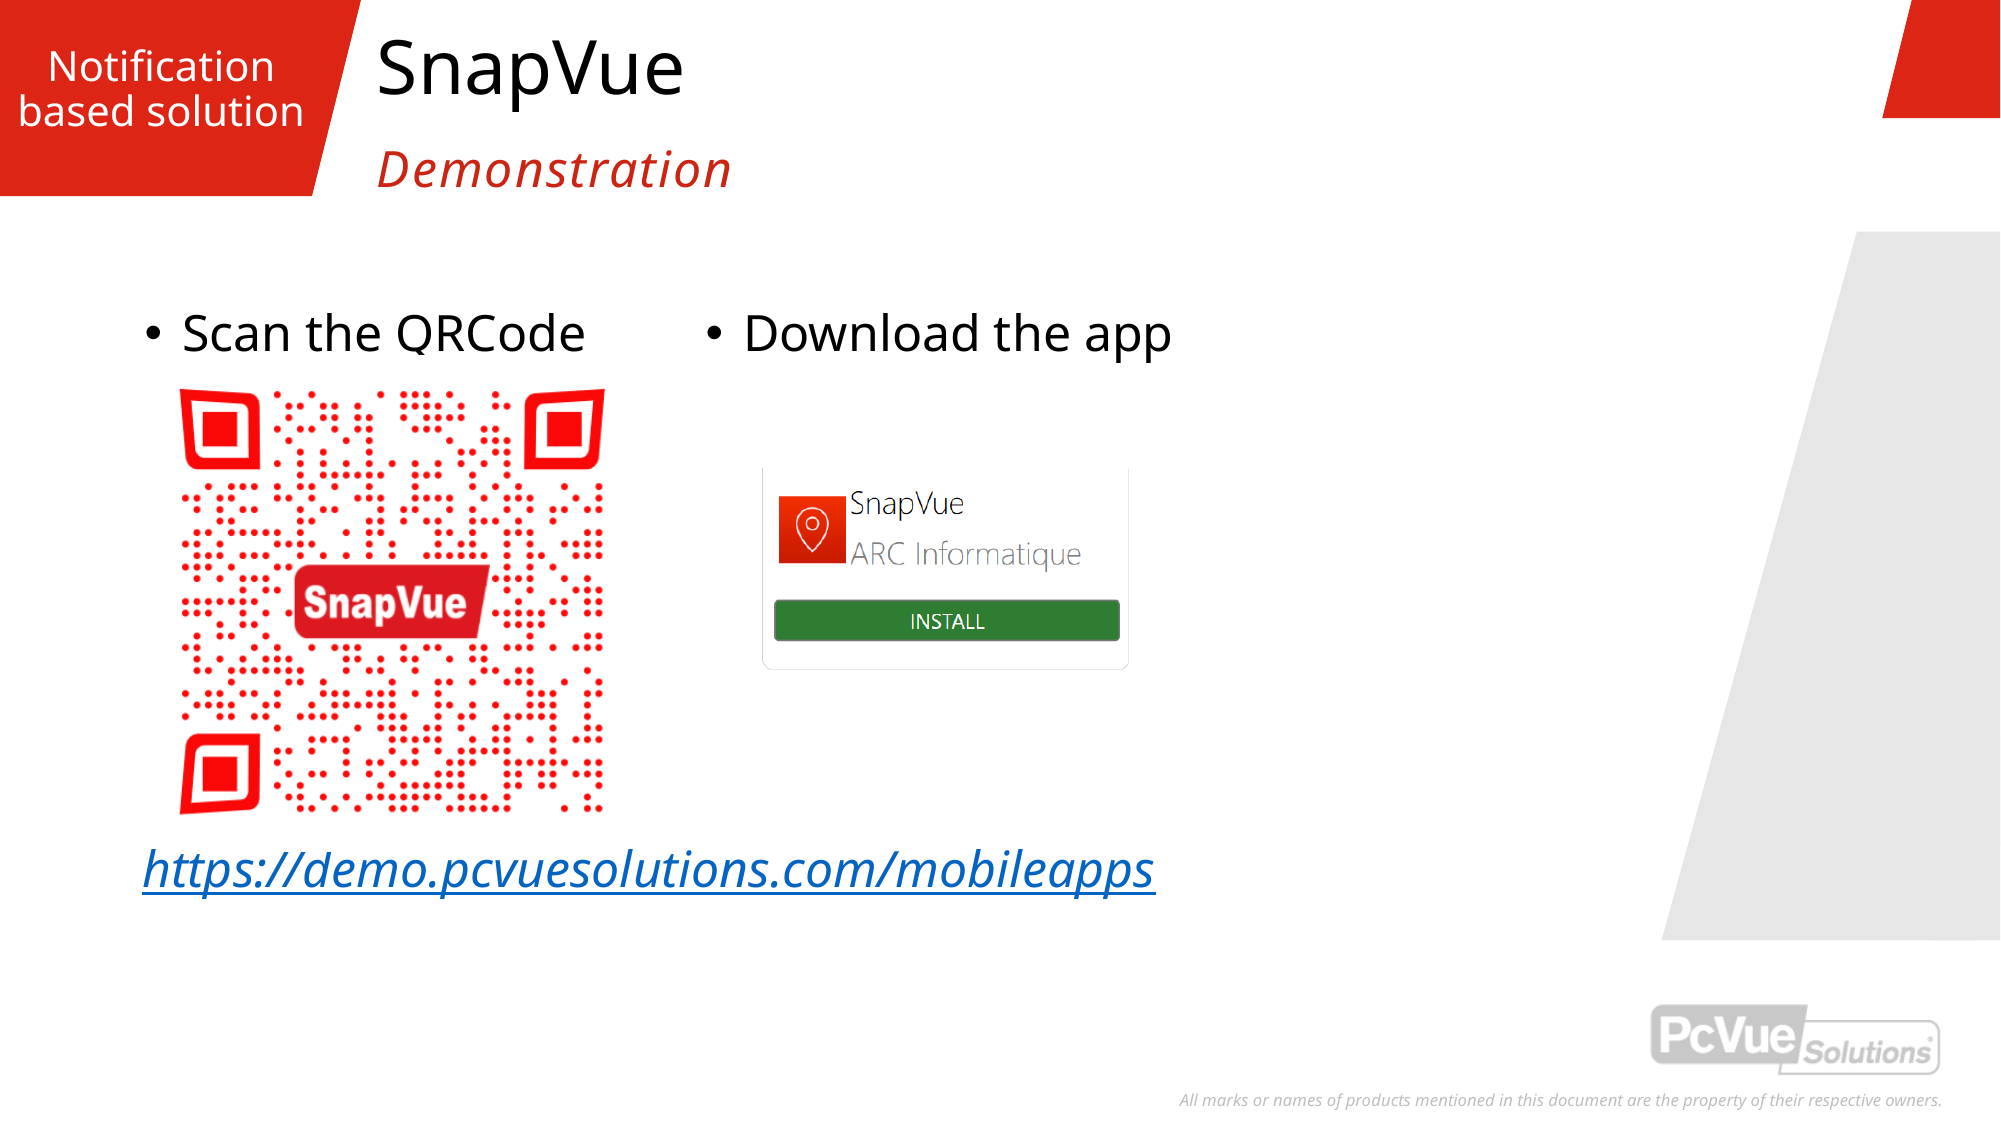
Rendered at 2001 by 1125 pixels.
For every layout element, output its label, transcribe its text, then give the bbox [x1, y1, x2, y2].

picture [706, 468, 1169, 700]
list SnapVue [362, 0, 1906, 119]
list Demonstration [362, 137, 1906, 220]
text_box https://demo.pcvuesolutions.com/mobileapps [127, 830, 1171, 974]
picture [159, 355, 627, 852]
list Scan the QRCode [129, 294, 690, 459]
title Notification based solution [0, 31, 323, 150]
list Download the app [690, 294, 1813, 459]
